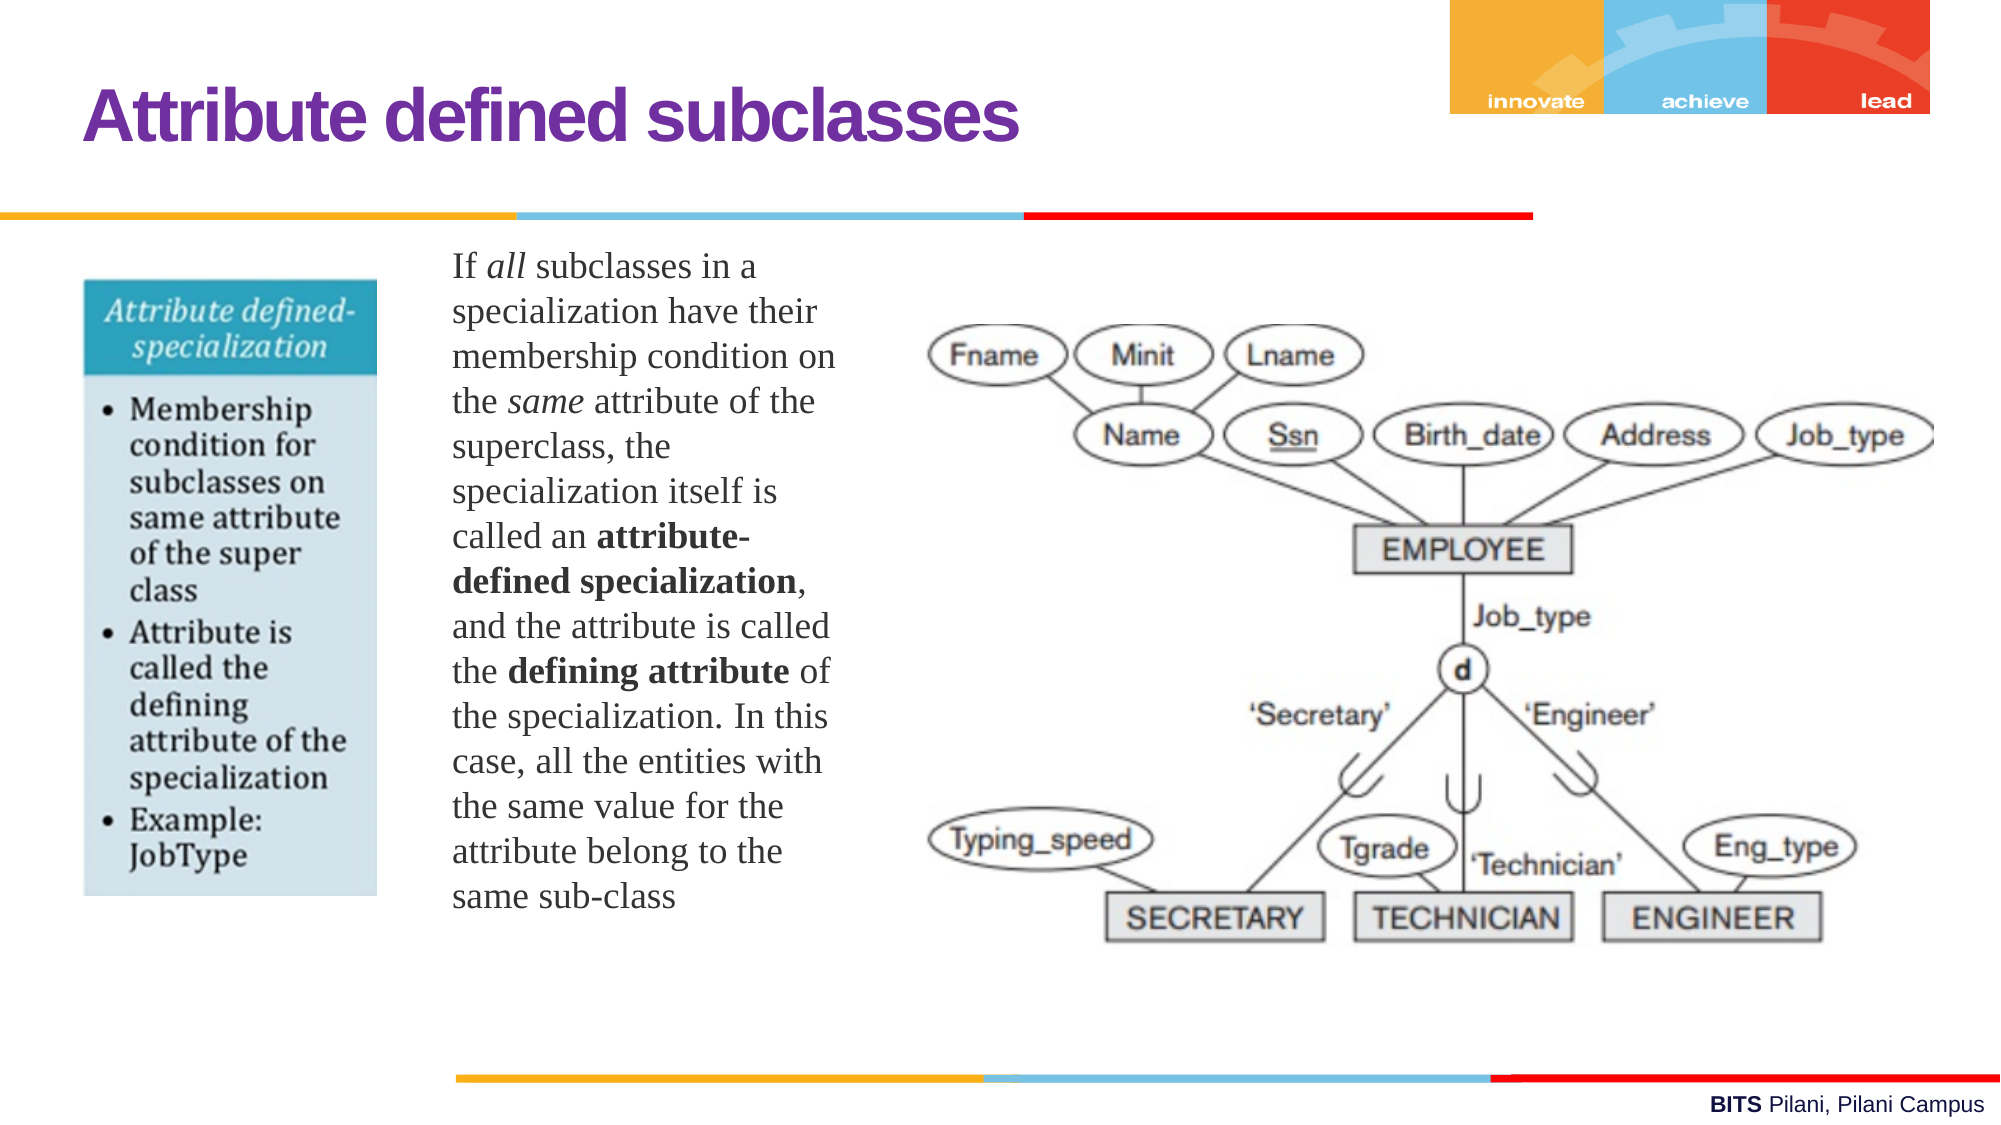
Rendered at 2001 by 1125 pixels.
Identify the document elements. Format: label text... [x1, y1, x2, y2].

text_box If all subclasses in a specialization have their membership condition on the same attribute of the superclass, the specialization itself is called an attribute-defined specialization, and the attribute is called the defining attribute of the specialization. In this case, all the entities with the same value for the attribute belong to the same sub-class [437, 234, 875, 924]
picture [1449, 0, 1930, 114]
picture [79, 273, 377, 896]
picture [922, 324, 1934, 948]
list Attribute defined subclasses [66, 24, 1450, 213]
